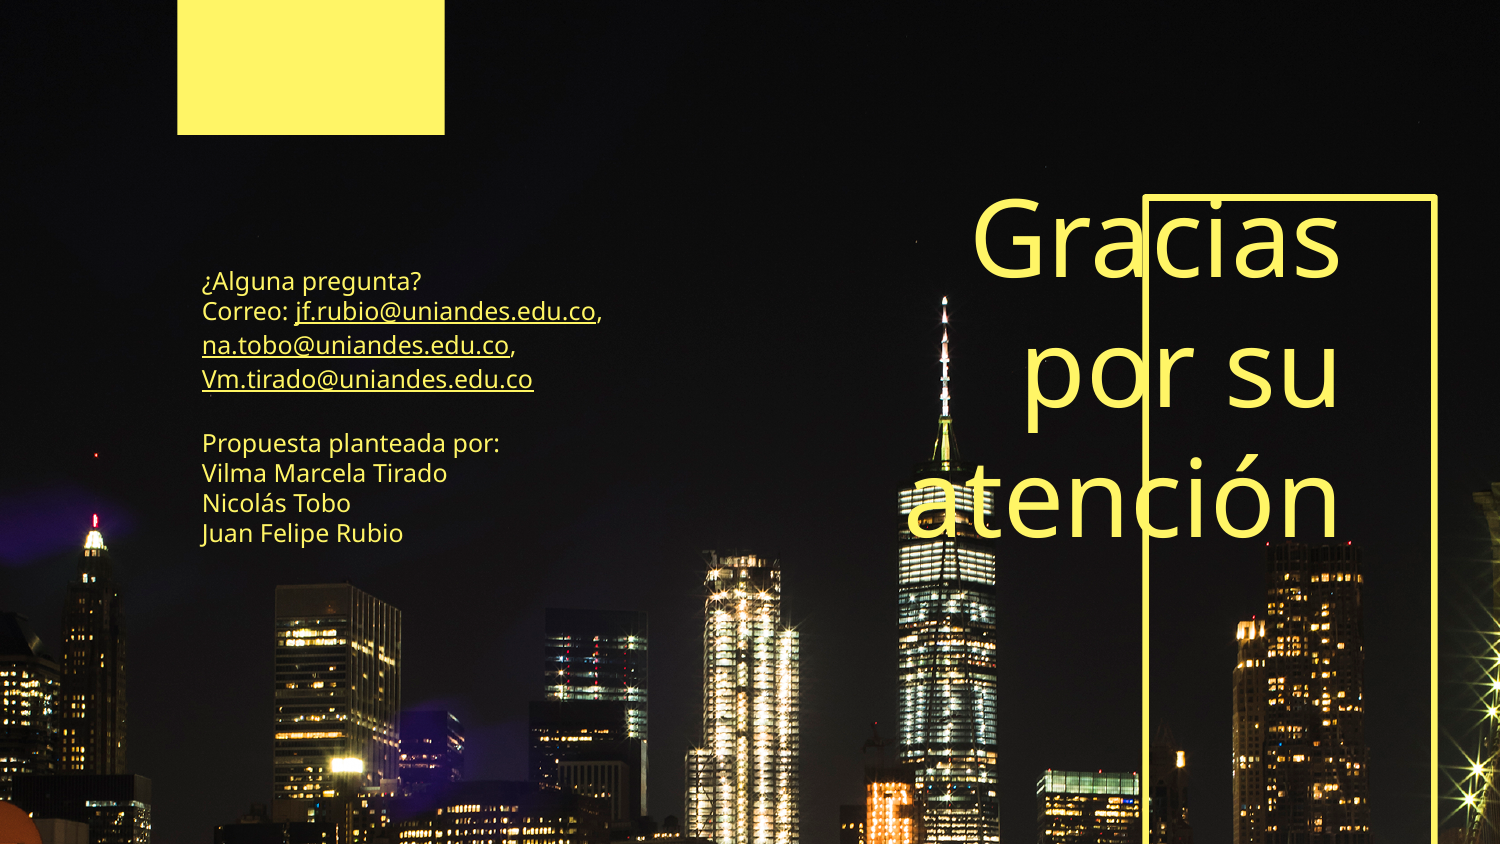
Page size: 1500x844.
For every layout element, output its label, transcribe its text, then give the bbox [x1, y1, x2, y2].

title Gracias por su atención [793, 237, 1359, 575]
picture [0, 0, 1500, 844]
picture [1149, 201, 1431, 844]
subtitle ¿Alguna pregunta? Correo: jf.rubio@uniandes.edu.co, na.tobo@uniandes.edu.co, Vm.tirado@uniandes.edu.co Propuesta planteada por: Vilma Marcela Tirado Nicolás Tobo Juan Felipe Rubio [186, 377, 643, 466]
text_box [177, 0, 445, 135]
